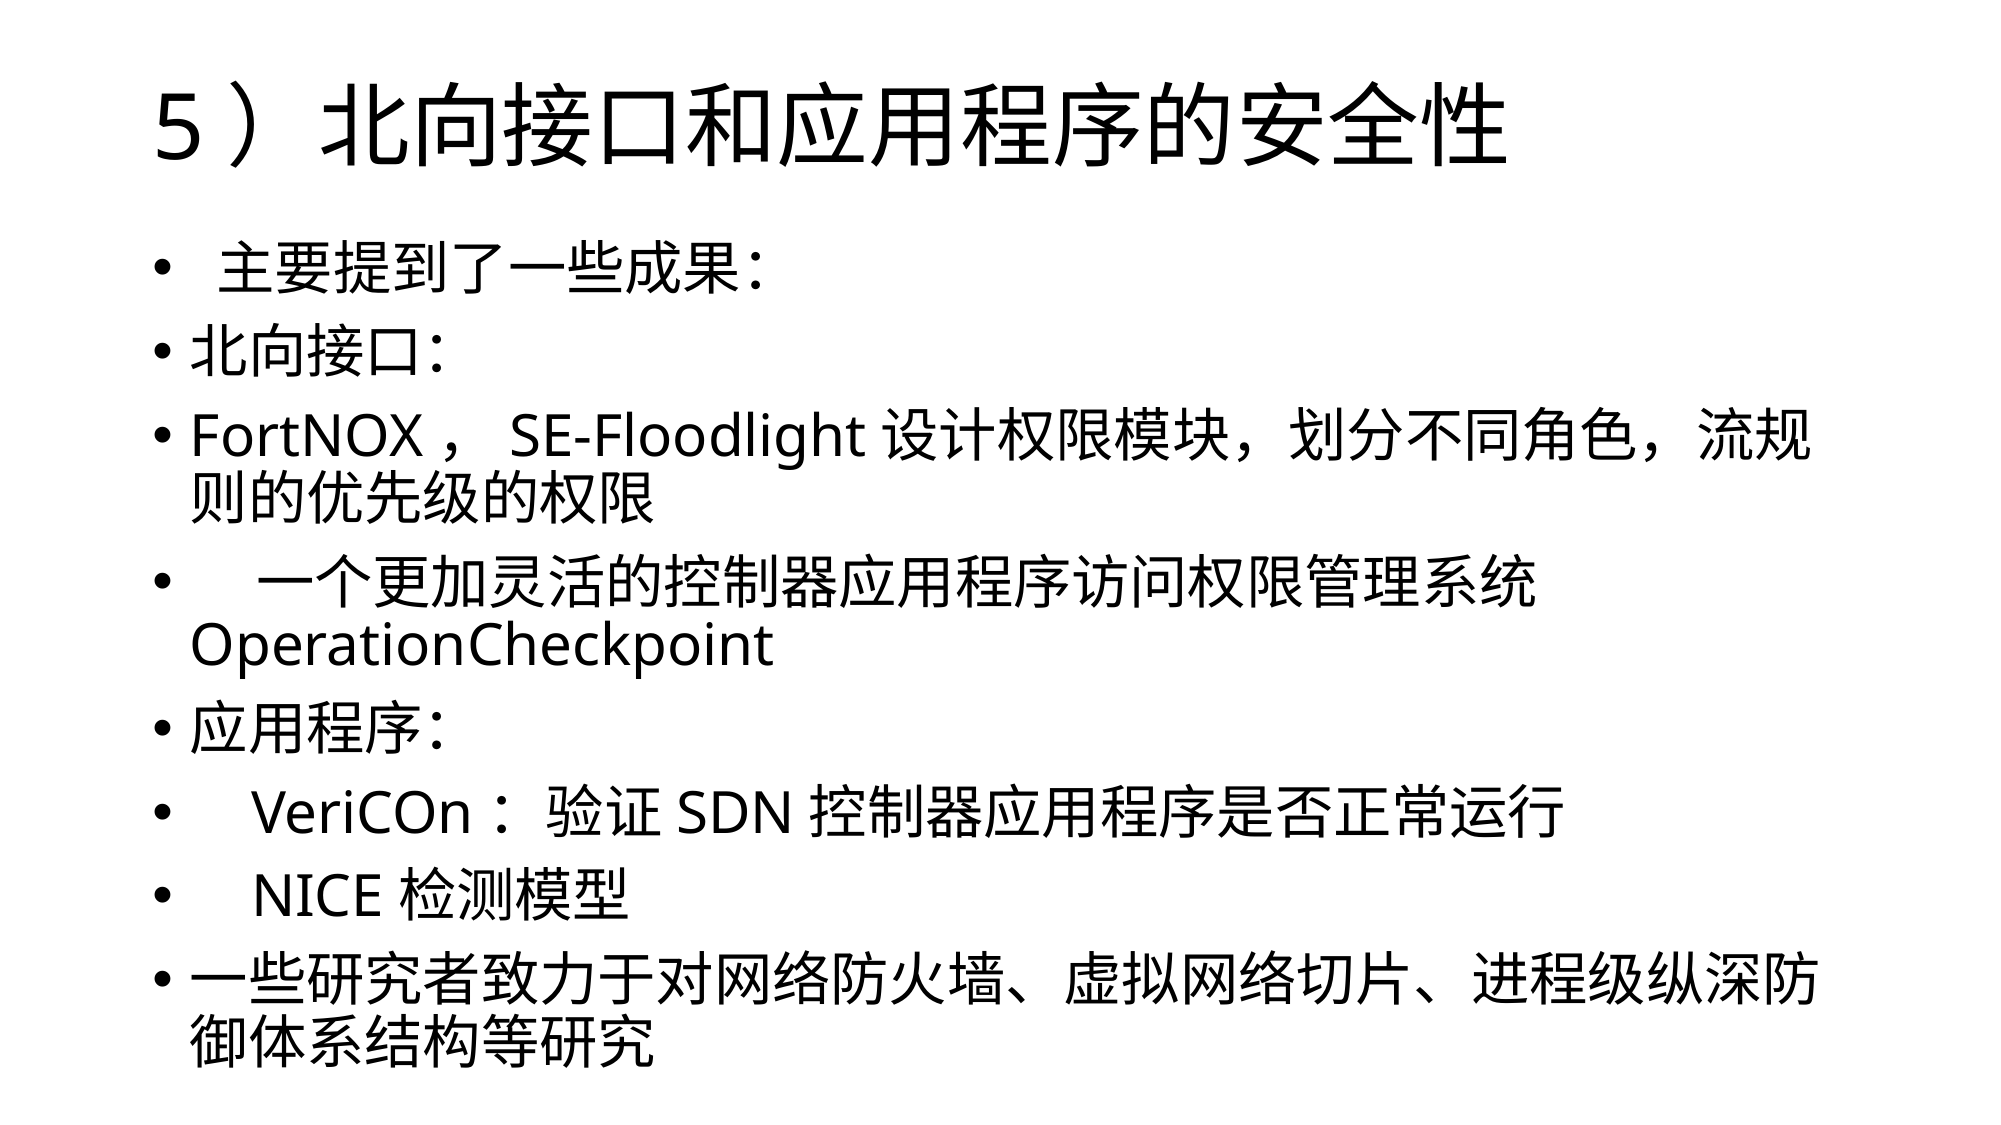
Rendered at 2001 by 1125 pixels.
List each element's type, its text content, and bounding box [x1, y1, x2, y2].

title 5）北向接口和应用程序的安全性 [137, 27, 1863, 231]
list 主要提到了一些成果： 北向接口： FortNOX，SE-Floodlight设计权限模块，划分不同角色，流规则的优先级的权限 一个更加灵活的控制器应用程序访问权限管理系统OperationCheckpoint 应用程序： VeriCOn：验证SDN控制器应用程序是否正常运行 NICE检测模型 一些研究者致力于对网络防火墙、虚拟网络切片、进程级纵深防御体系结构等研究 [137, 231, 1863, 1090]
